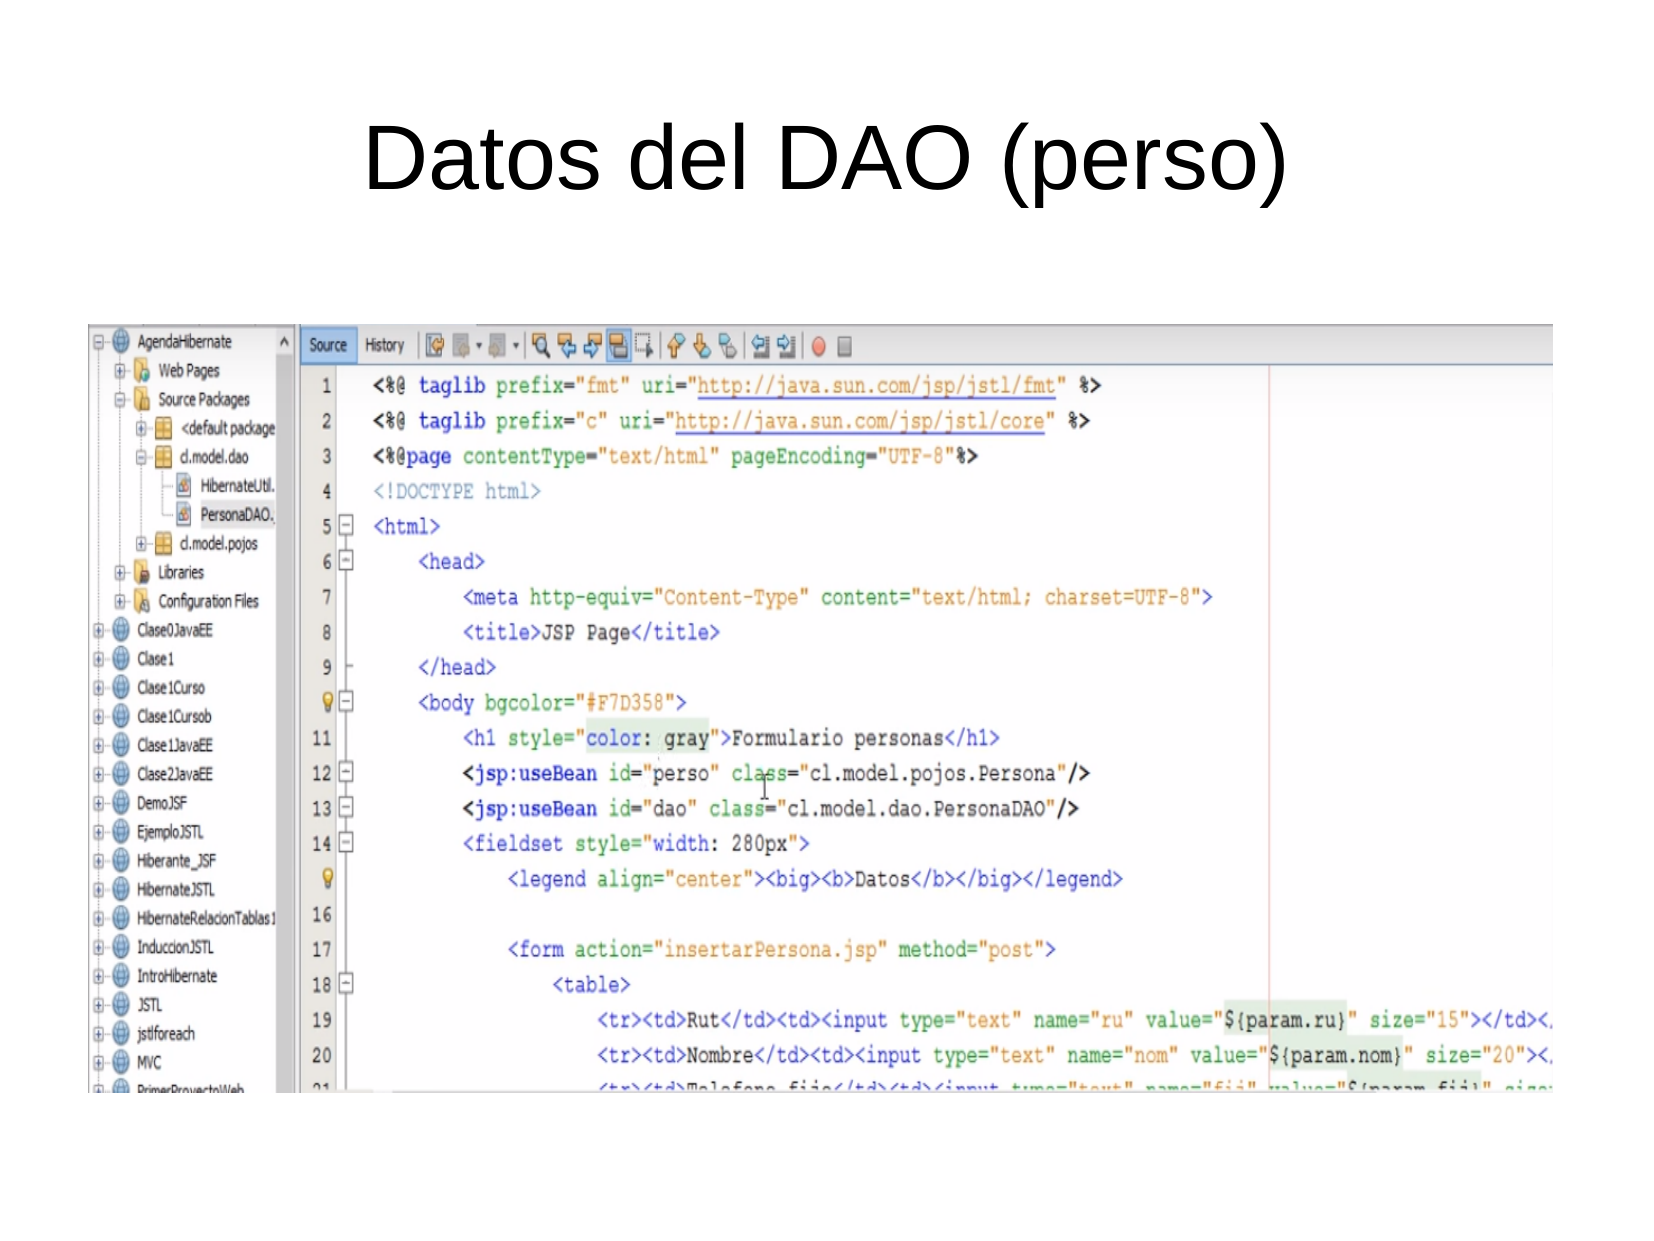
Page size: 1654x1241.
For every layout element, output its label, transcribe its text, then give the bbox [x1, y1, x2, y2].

text_box [82, 290, 1571, 1109]
picture [88, 324, 1554, 1093]
text_box Datos del DAO (perso) [82, 49, 1571, 257]
